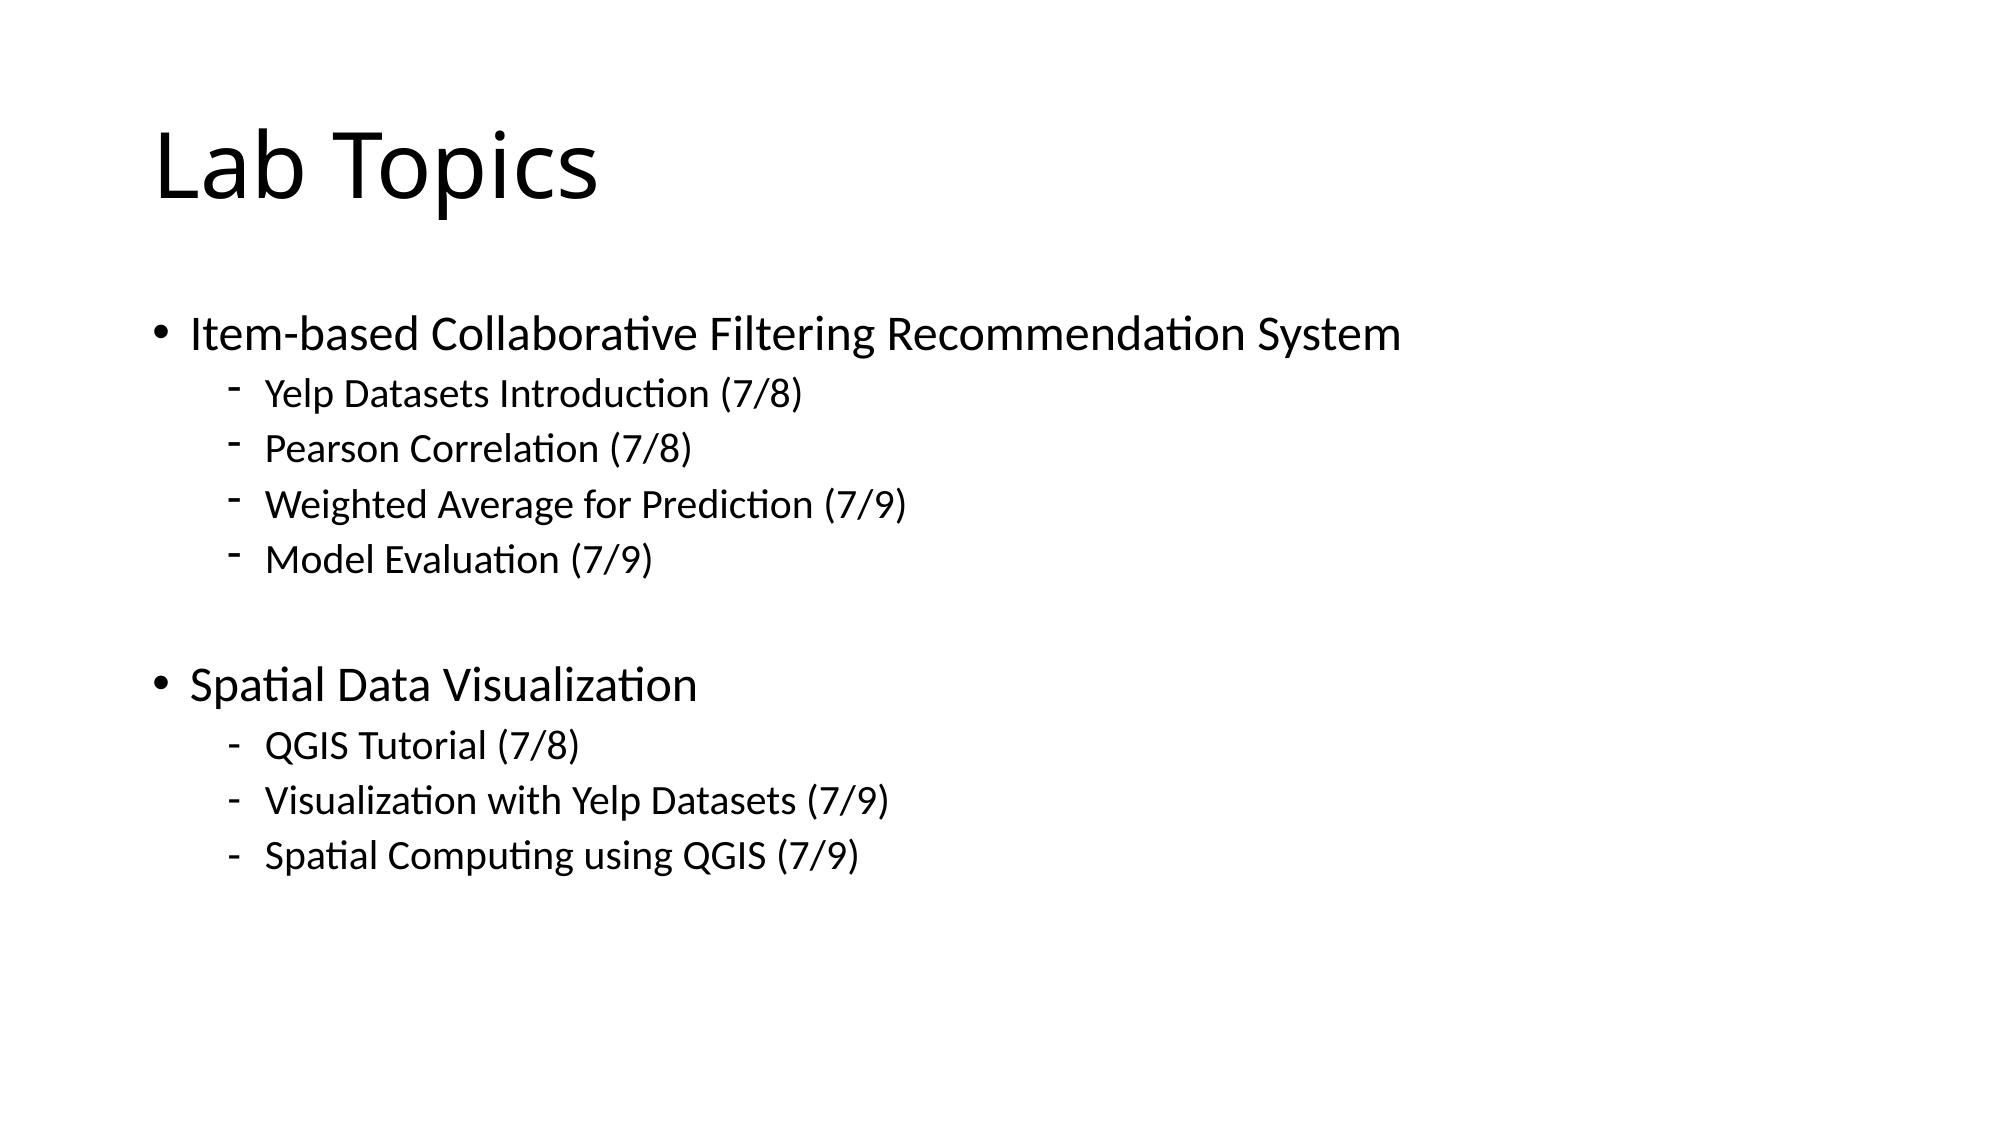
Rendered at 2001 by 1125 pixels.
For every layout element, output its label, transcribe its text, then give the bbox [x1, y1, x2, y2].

list Item-based Collaborative Filtering Recommendation System Yelp Datasets Introduction (7/8) Pearson Correlation (7/8) Weighted Average for Prediction (7/9) Model Evaluation (7/9) Spatial Data Visualization QGIS Tutorial (7/8) Visualization with Yelp Datasets (7/9) Spatial Computing using QGIS (7/9) [137, 299, 1863, 1014]
title Lab Topics [137, 59, 1863, 278]
